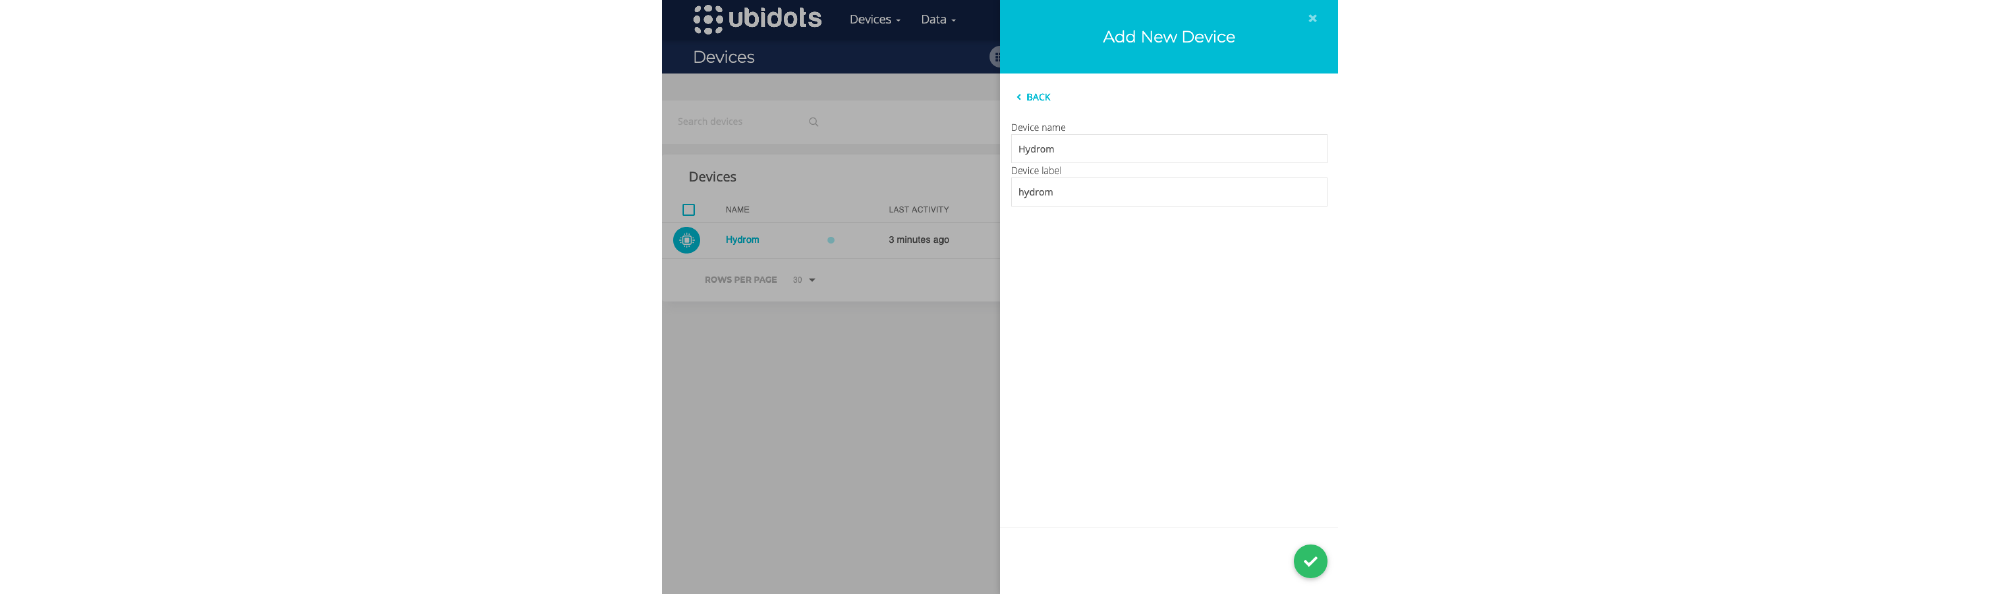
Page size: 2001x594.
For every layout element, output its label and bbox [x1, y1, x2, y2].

list [662, 0, 1338, 594]
